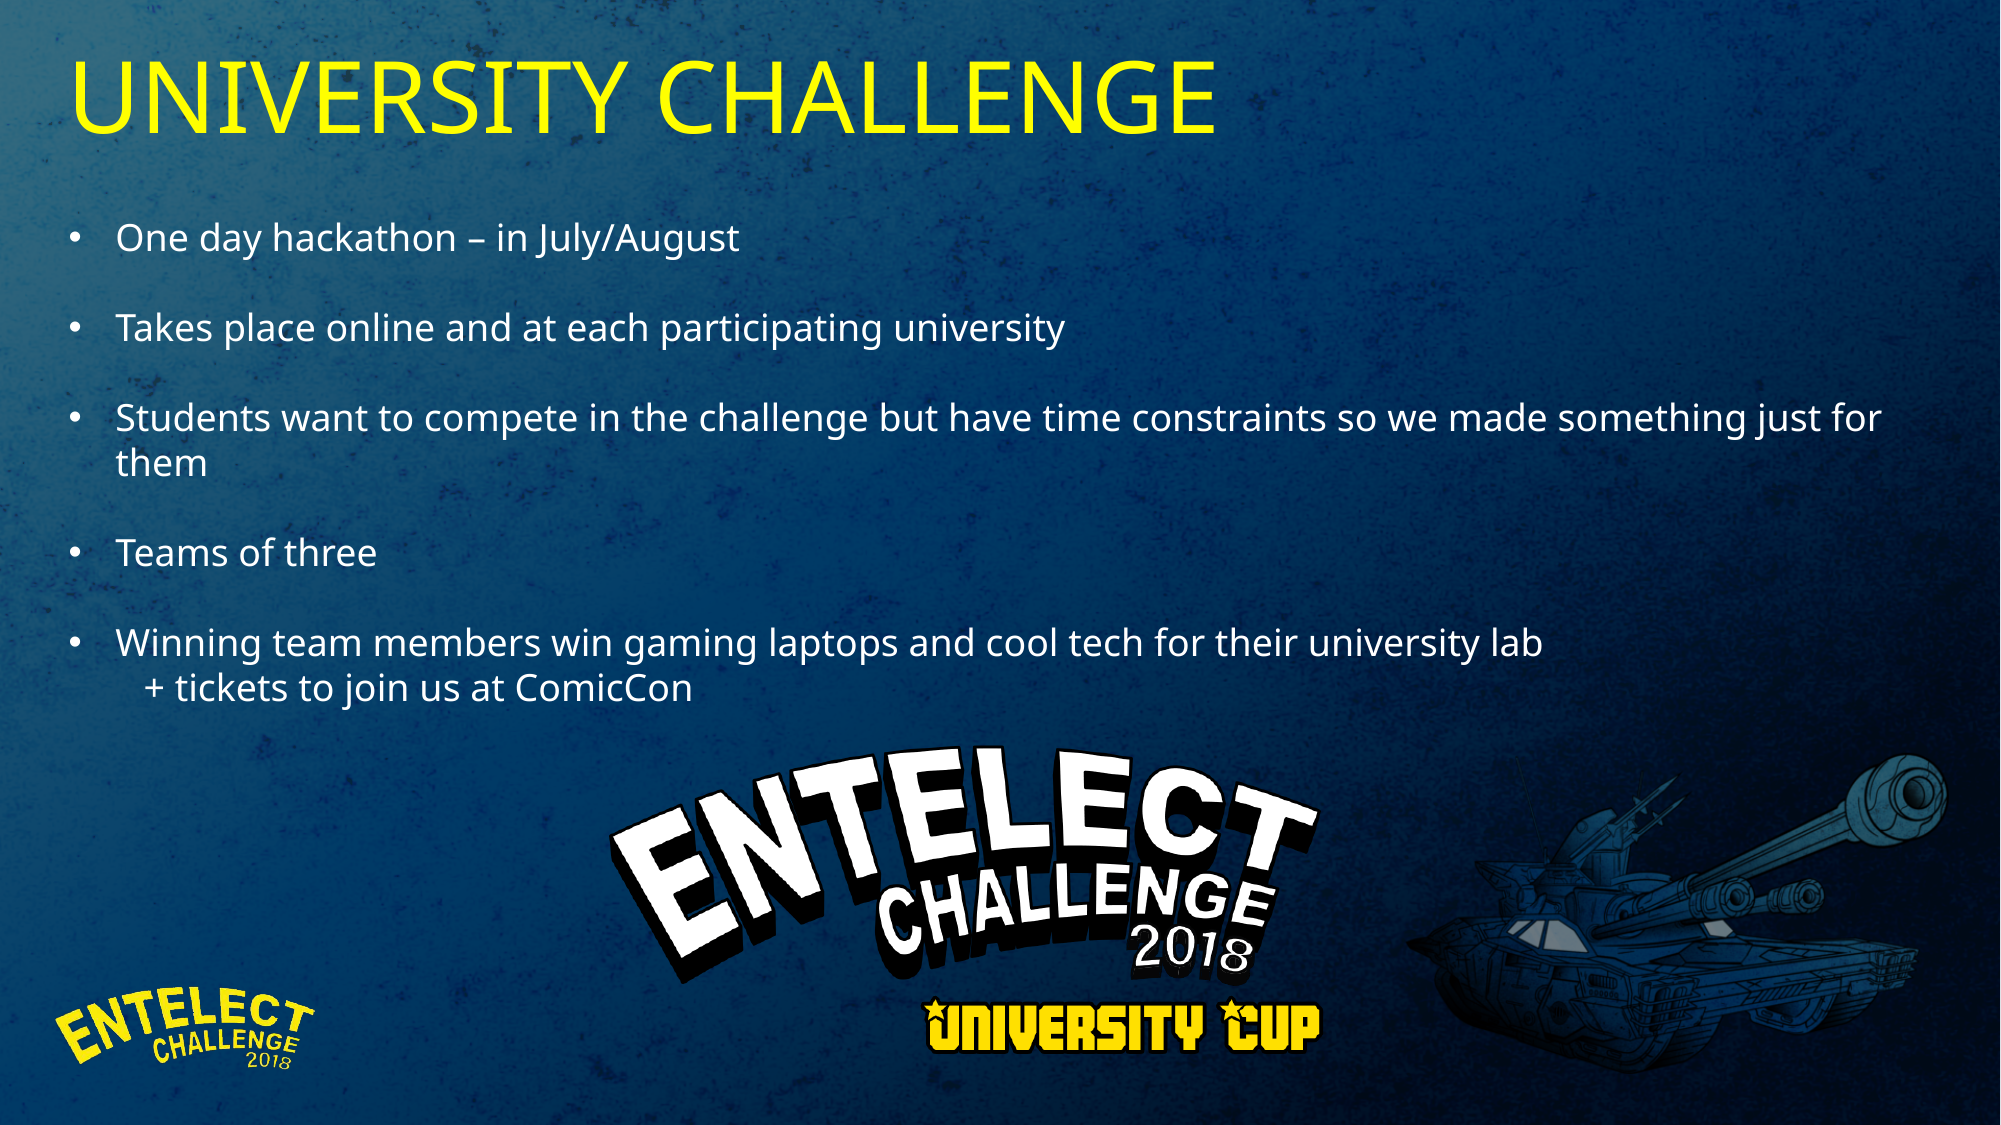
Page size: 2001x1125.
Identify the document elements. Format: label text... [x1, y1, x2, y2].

picture [0, 0, 2001, 1125]
text_box UNIVERSITY CHALLENGE [52, 39, 1951, 173]
text_box One day hackathon – in July/August Takes place online and at each participating university Students want to compete in the challenge but have time constraints so we made something just for them Teams of three Winning team members win gaming laptops and cool tech for their university lab + tickets to join us at ComicCon [53, 206, 1944, 762]
